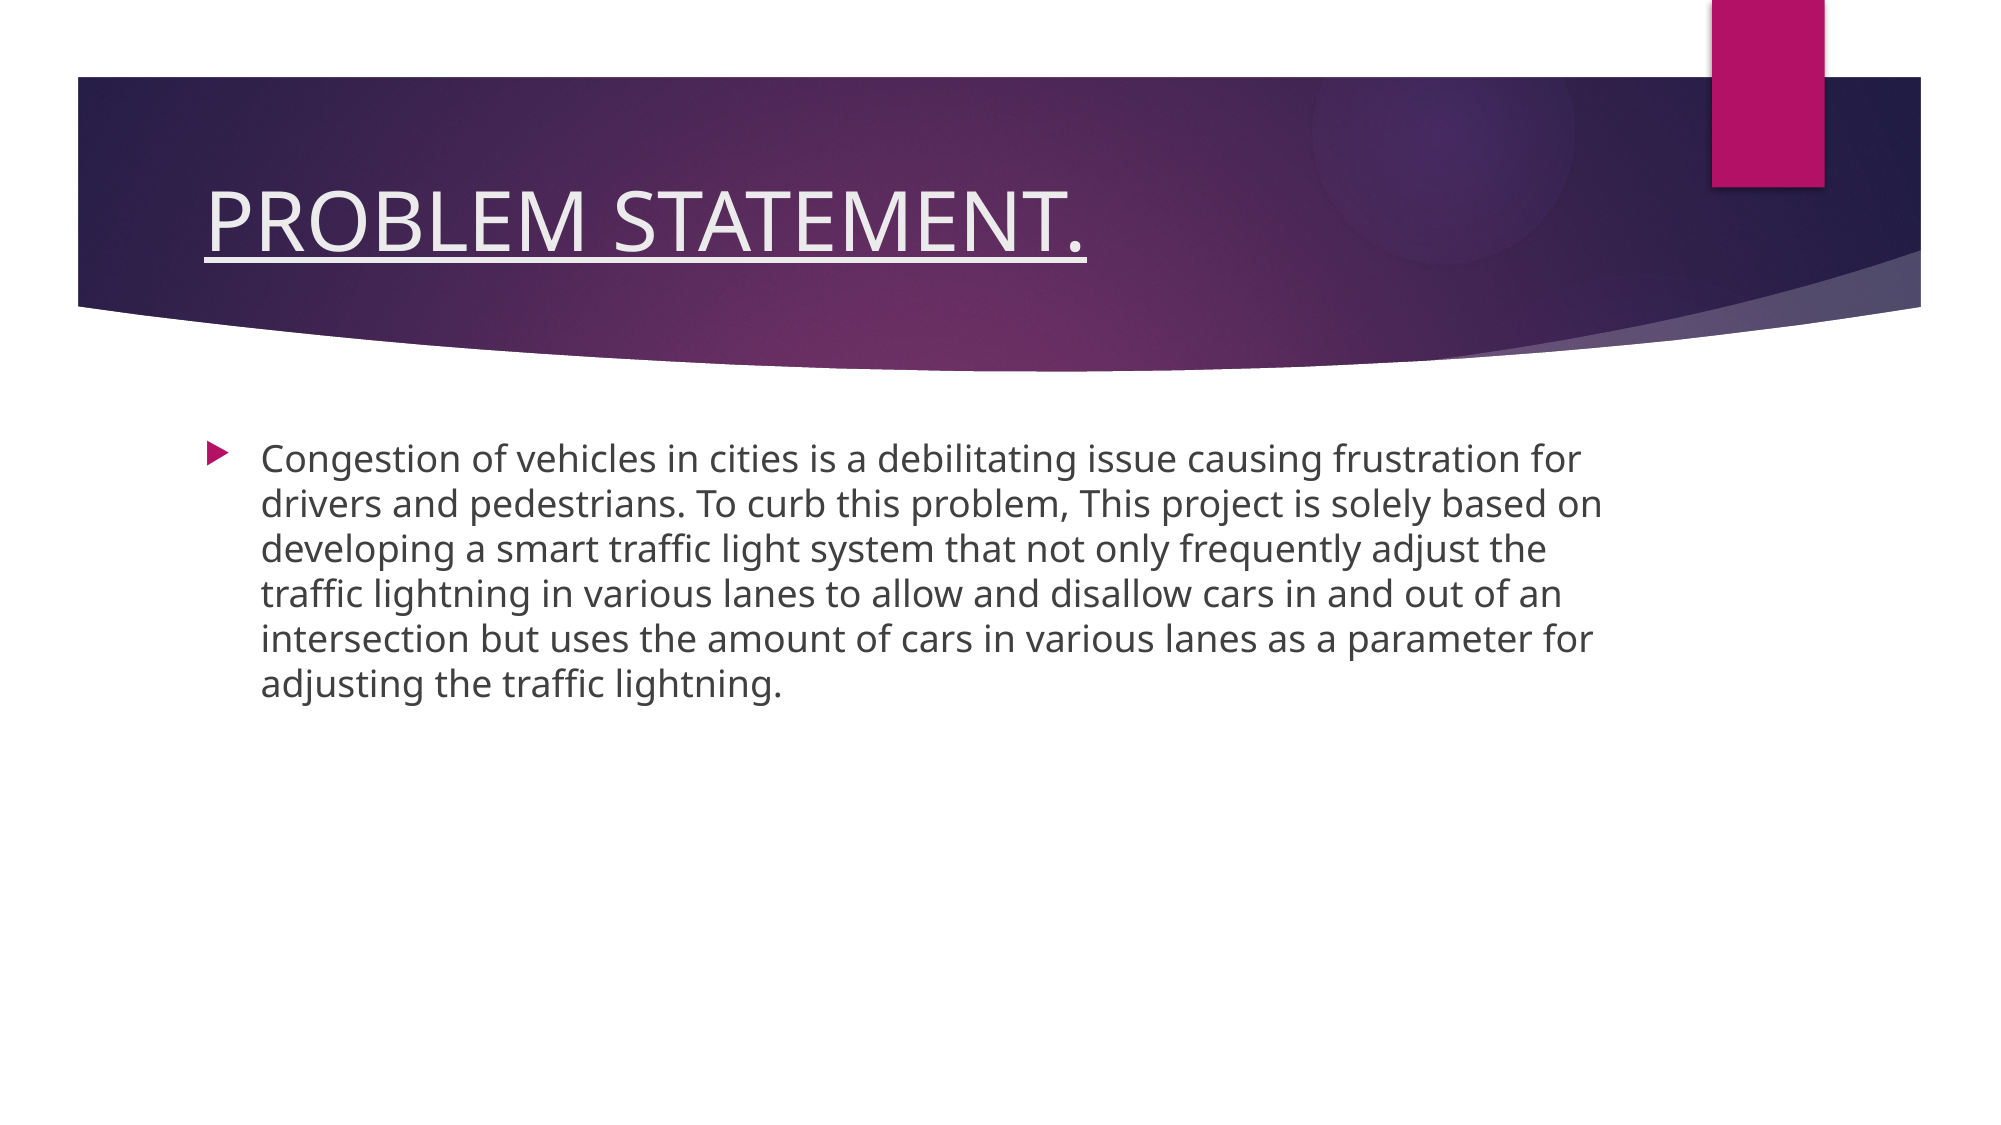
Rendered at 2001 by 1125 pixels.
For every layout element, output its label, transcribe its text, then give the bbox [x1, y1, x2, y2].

list Congestion of vehicles in cities is a debilitating issue causing frustration for drivers and pedestrians. To curb this problem, This project is solely based on developing a smart traffic light system that not only frequently adjust the traffic lightning in various lanes to allow and disallow cars in and out of an intersection but uses the amount of cars in various lanes as a parameter for adjusting the traffic lightning. [189, 427, 1638, 988]
title PROBLEM STATEMENT. [189, 159, 1627, 276]
